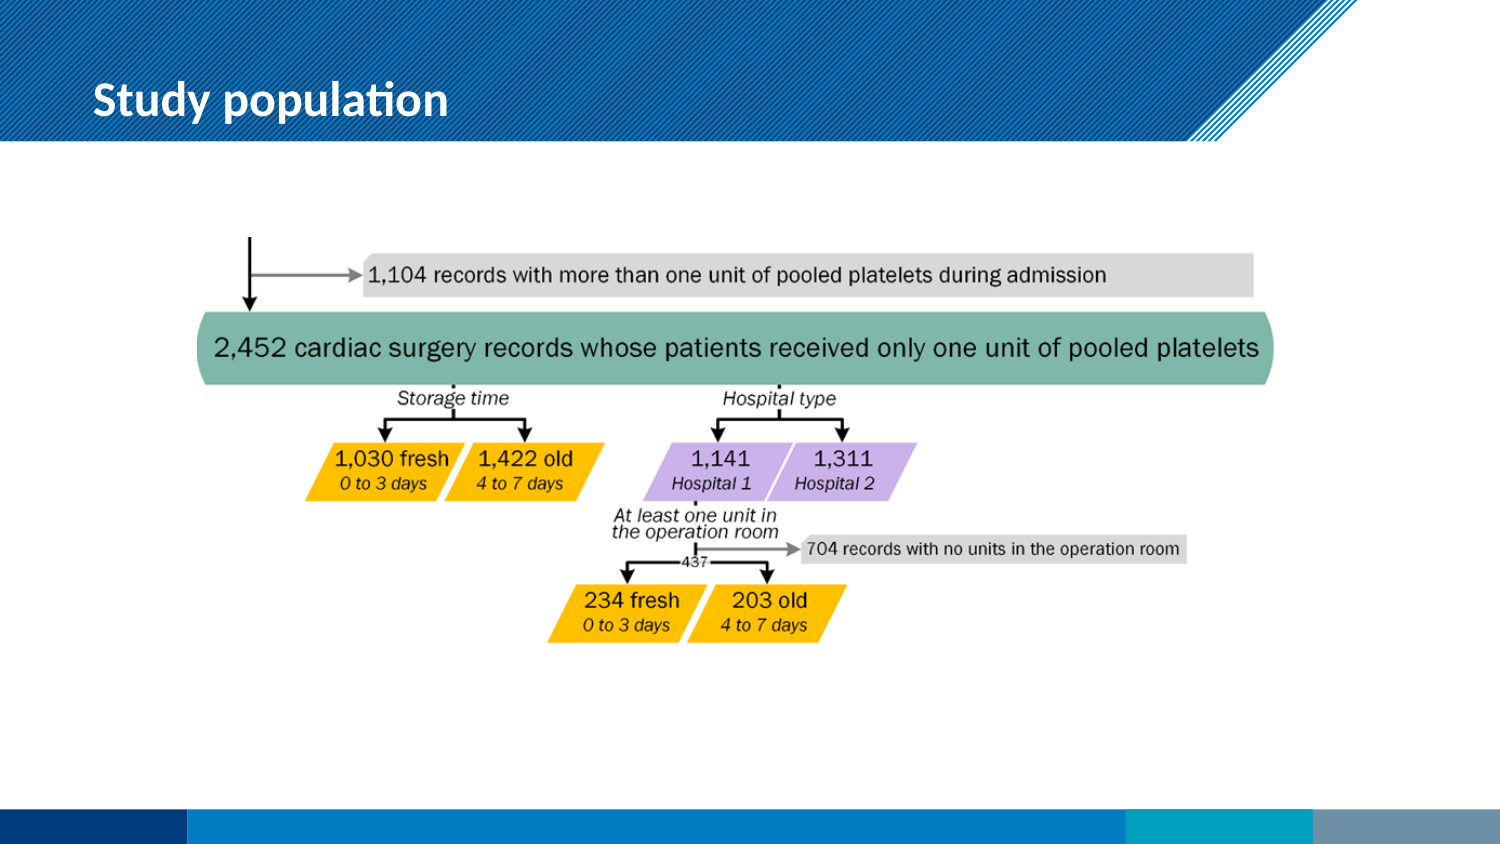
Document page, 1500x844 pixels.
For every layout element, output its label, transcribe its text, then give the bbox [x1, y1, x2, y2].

title Study population [92, 0, 1180, 141]
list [196, 237, 1281, 648]
picture [0, 0, 1500, 809]
